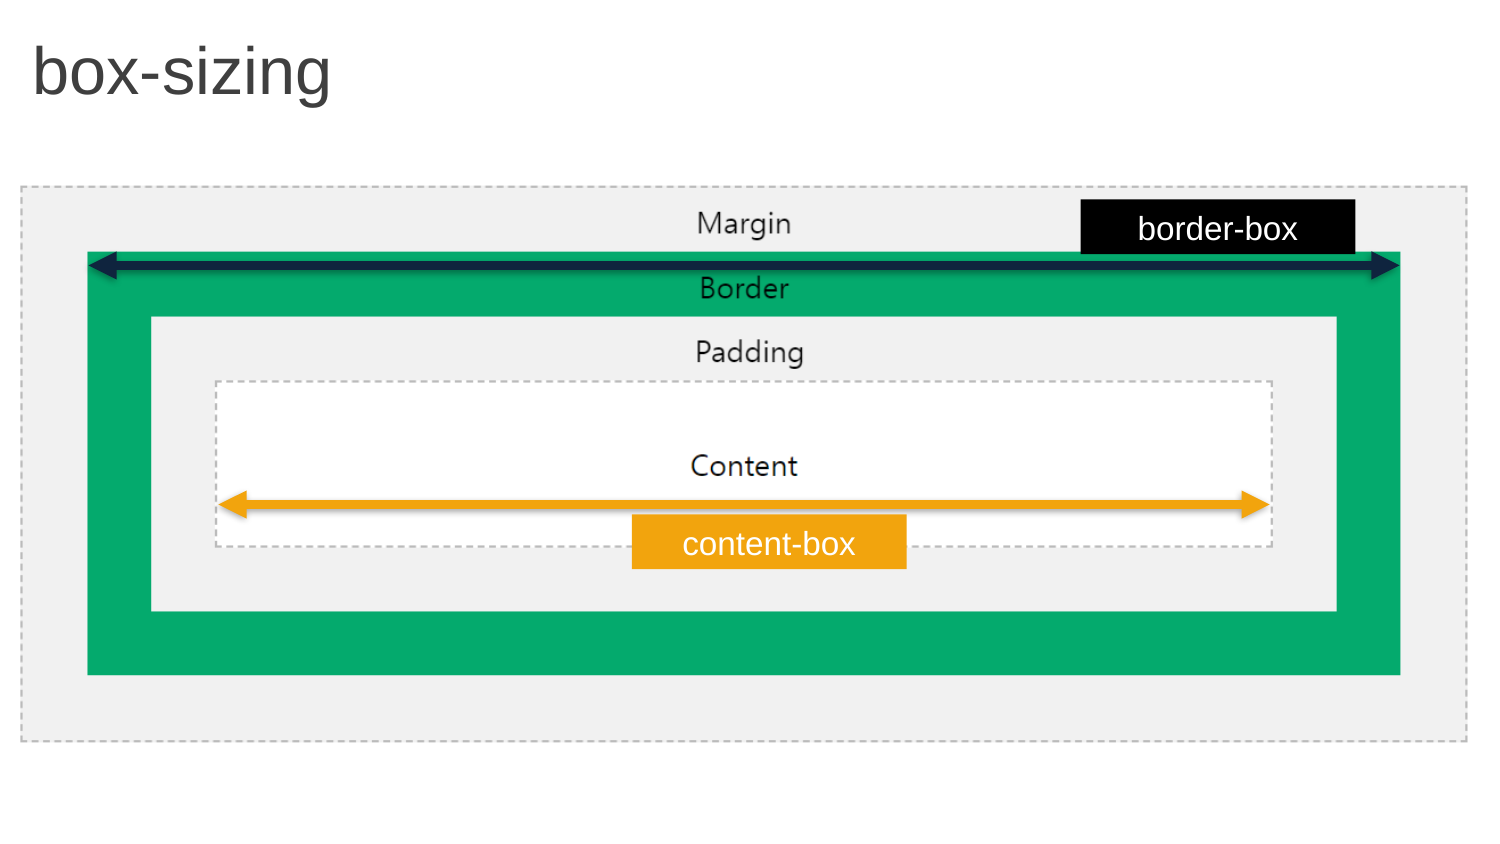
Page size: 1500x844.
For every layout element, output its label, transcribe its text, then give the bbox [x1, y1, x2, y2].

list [17, 179, 1471, 747]
list box-sizing [17, 20, 1471, 115]
